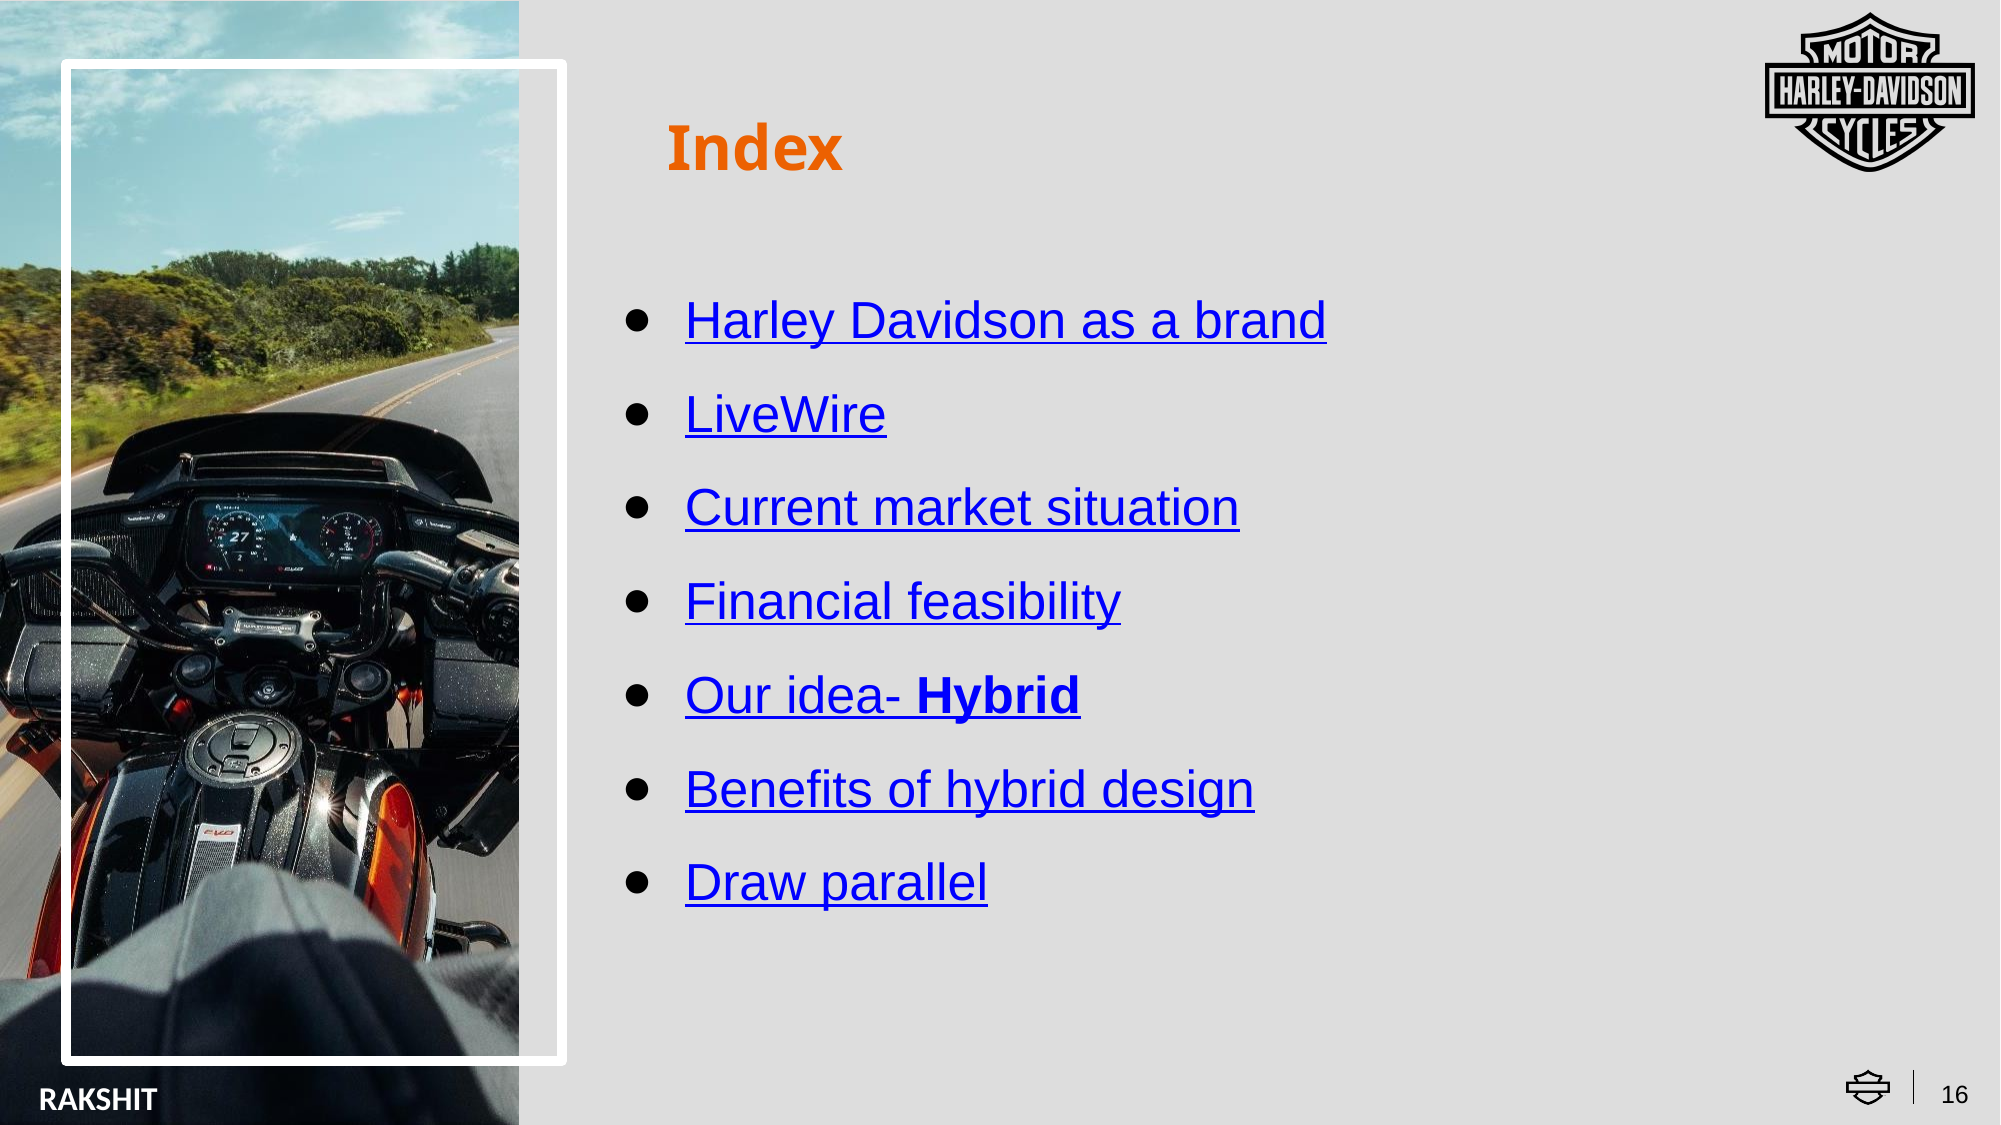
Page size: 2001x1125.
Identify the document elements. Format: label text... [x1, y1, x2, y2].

slide_number 16 [1934, 1077, 1979, 1125]
picture [1846, 1069, 1891, 1105]
picture [1765, 12, 1976, 172]
title Index [667, 105, 1661, 296]
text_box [0, 1, 563, 1125]
text_box Harley Davidson as a brand LiveWire Current market situation Financial feasibility Our idea- Hybrid Benefits of hybrid design Draw parallel [594, 240, 1374, 1016]
